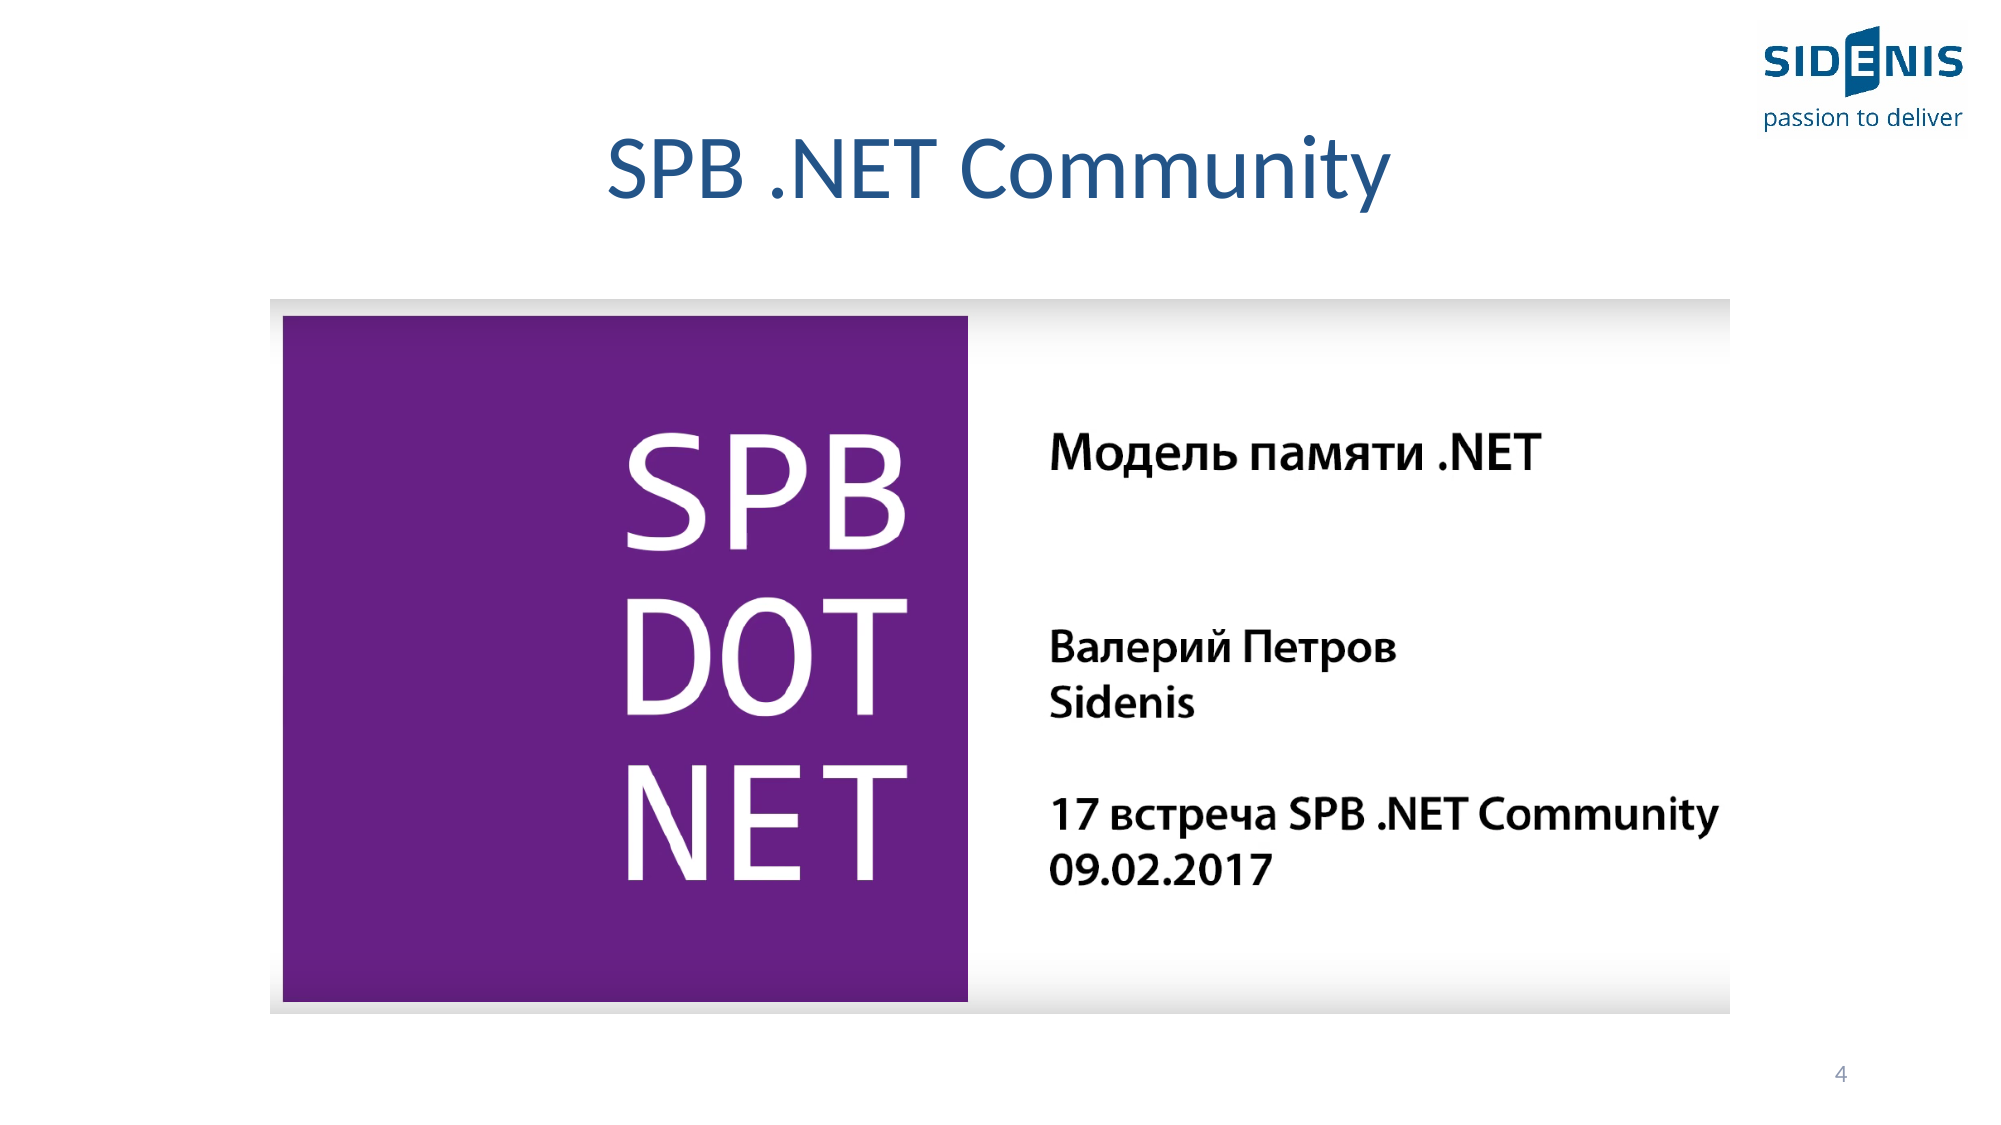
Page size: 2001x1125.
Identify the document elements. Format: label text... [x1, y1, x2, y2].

picture [1757, 20, 1968, 139]
slide_number 4 [1412, 1042, 1863, 1103]
title SPB .NET Community [137, 59, 1863, 278]
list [270, 299, 1730, 1014]
